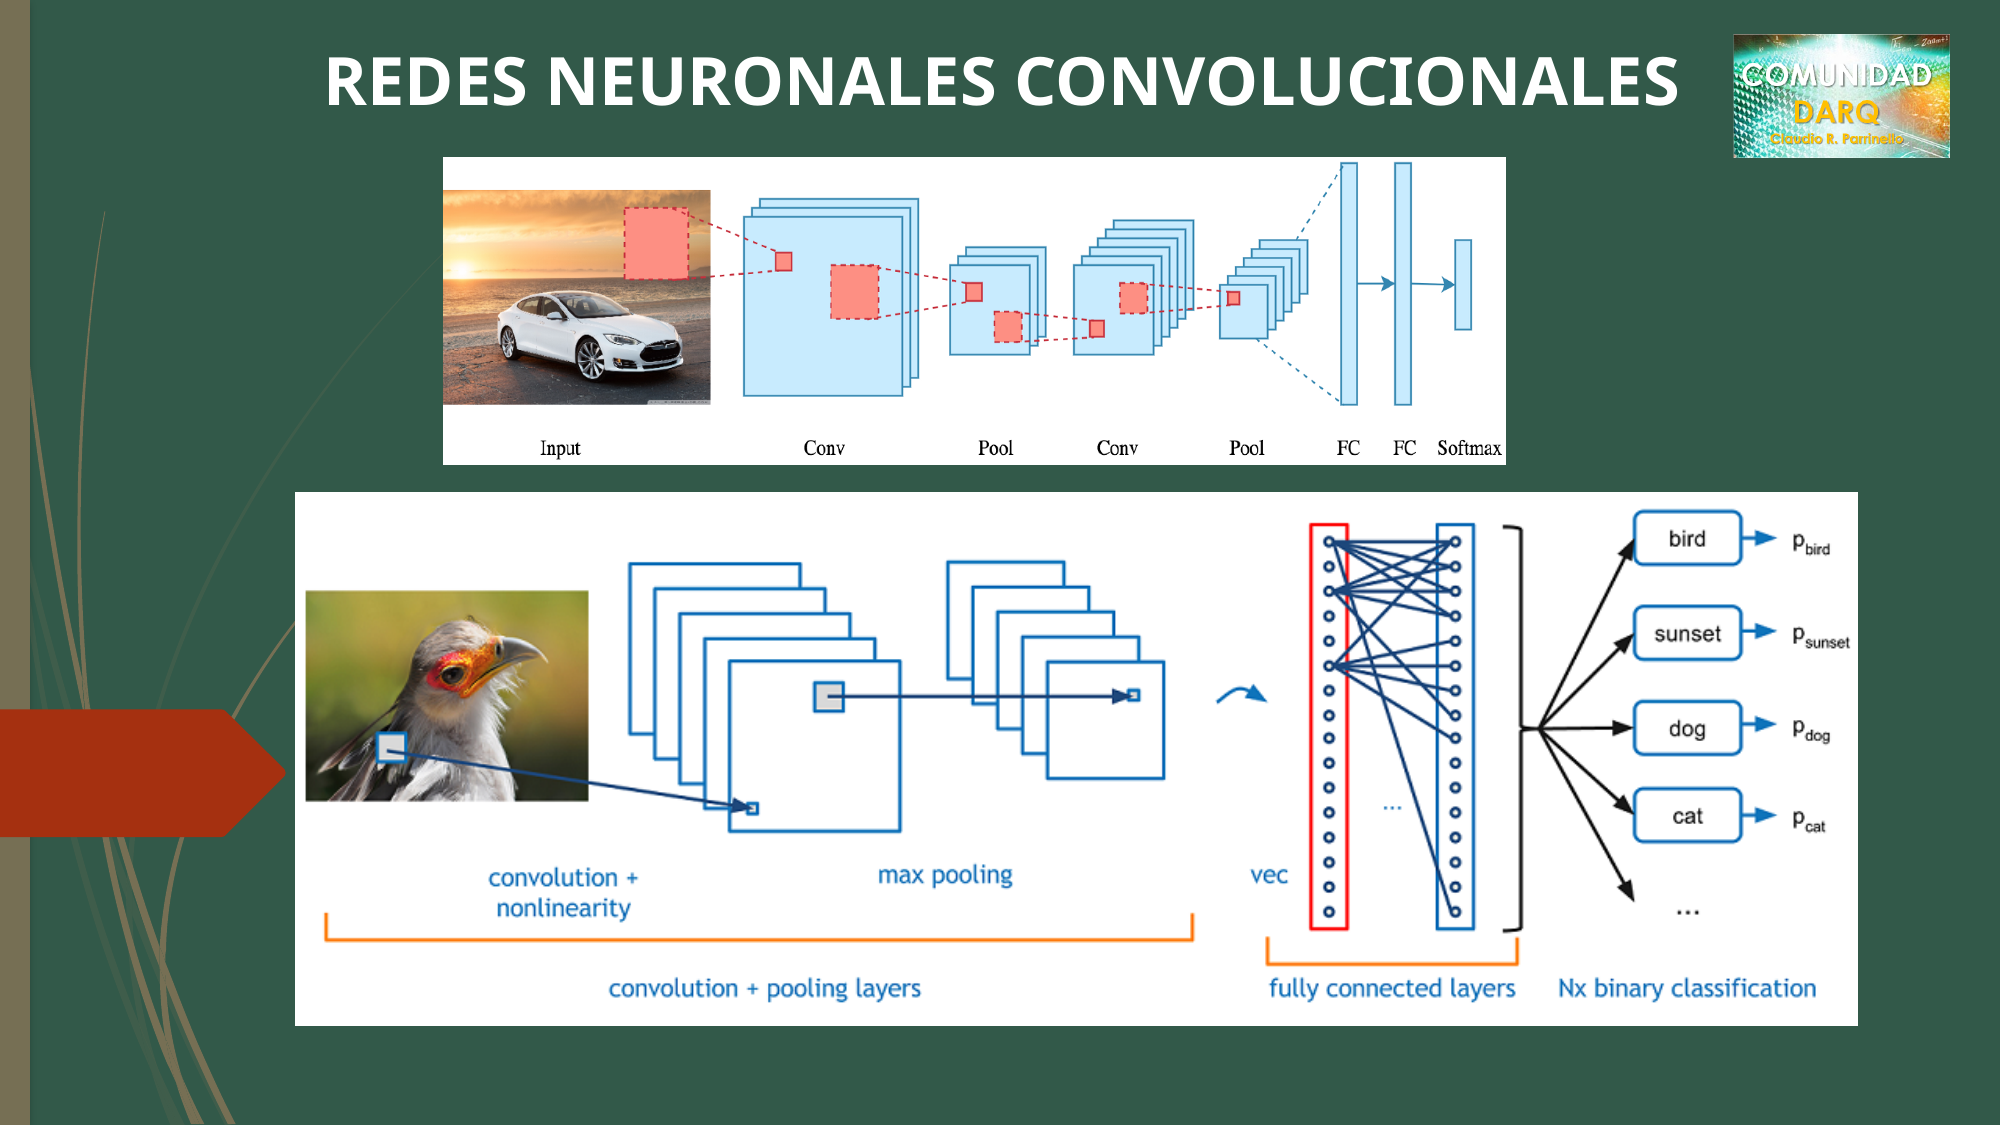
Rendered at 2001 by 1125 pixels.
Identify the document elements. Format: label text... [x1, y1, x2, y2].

picture [443, 156, 1506, 465]
picture [1733, 33, 1951, 158]
picture [295, 492, 1859, 1026]
text_box REDES NEURONALES CONVOLUCIONALES [308, 31, 1714, 126]
